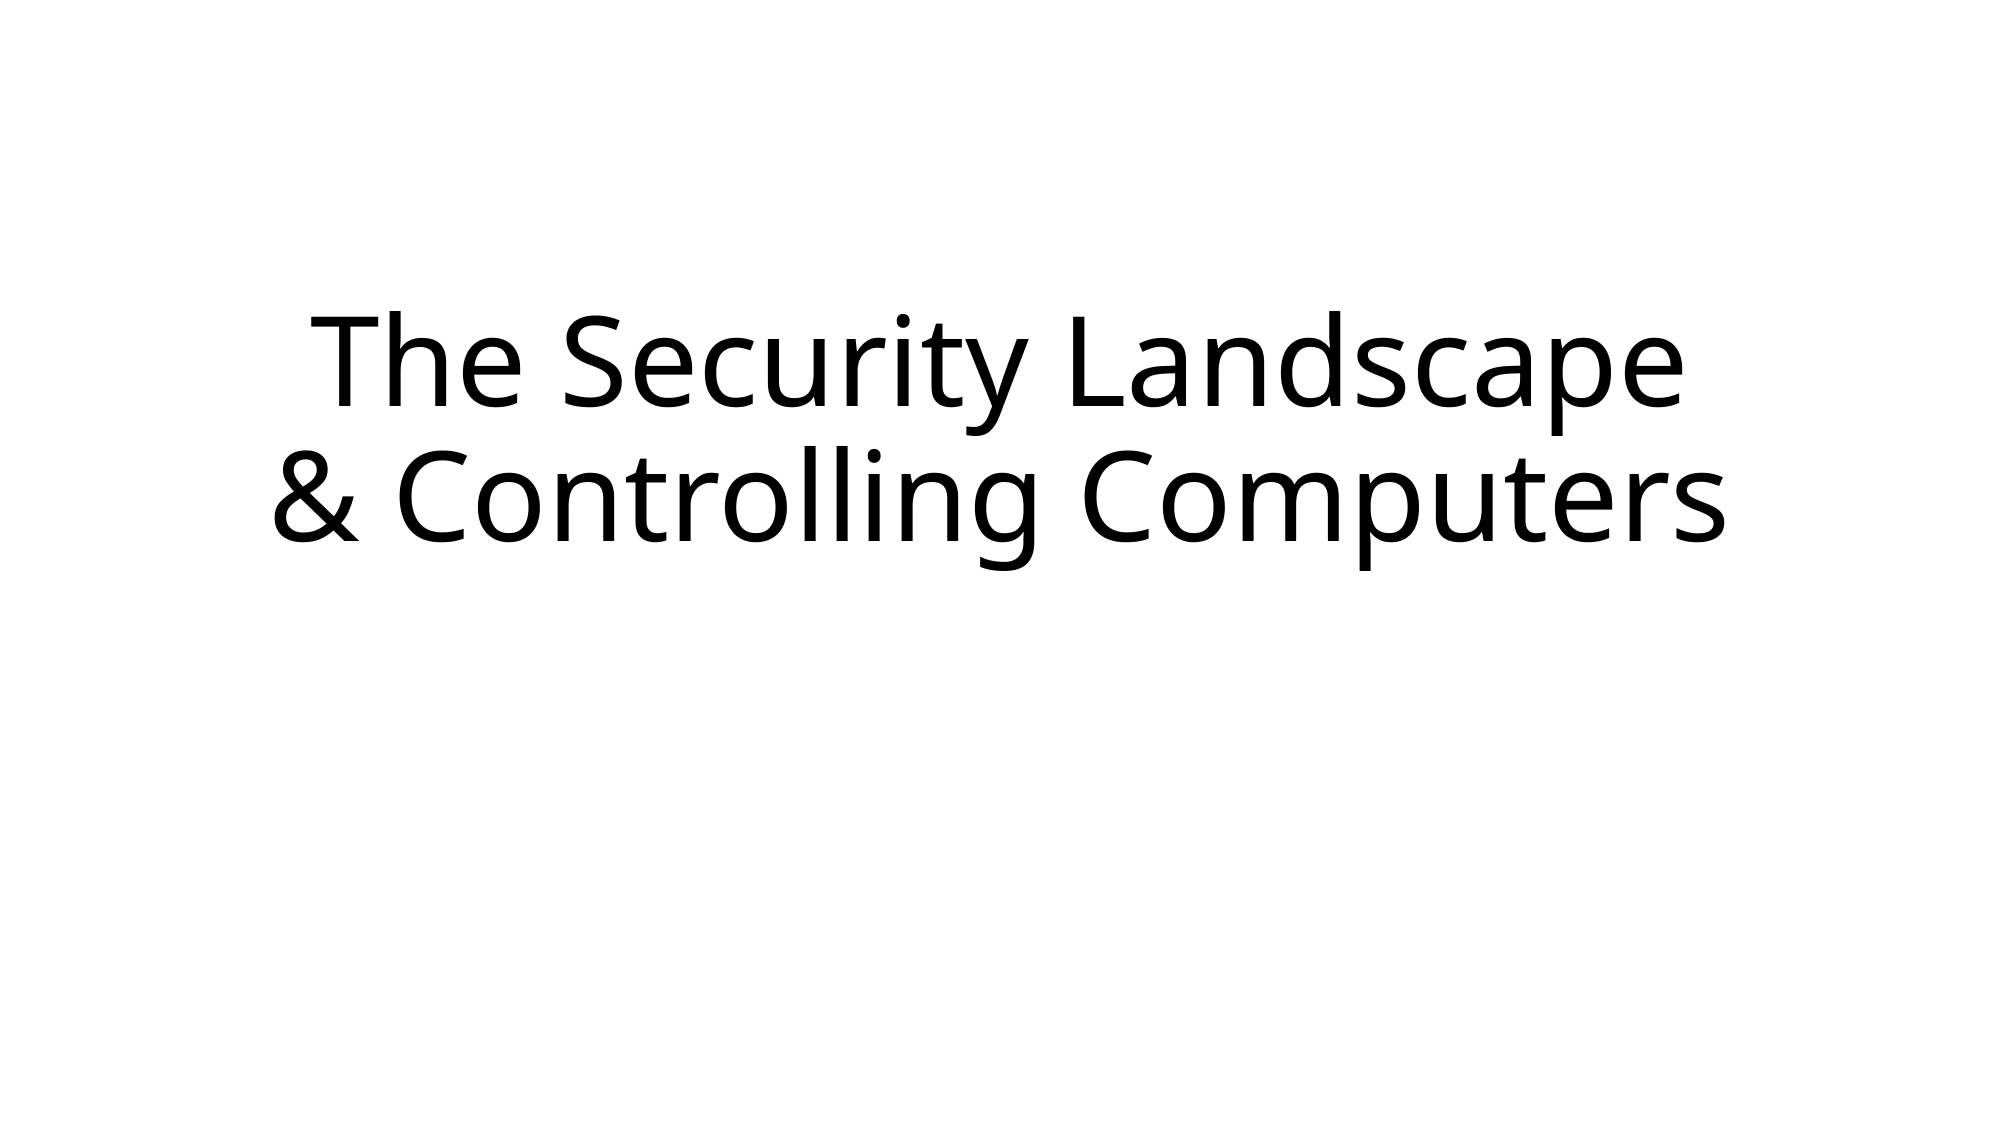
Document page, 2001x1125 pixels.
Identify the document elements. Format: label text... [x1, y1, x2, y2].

title The Security Landscape & Controlling Computers [249, 184, 1750, 576]
